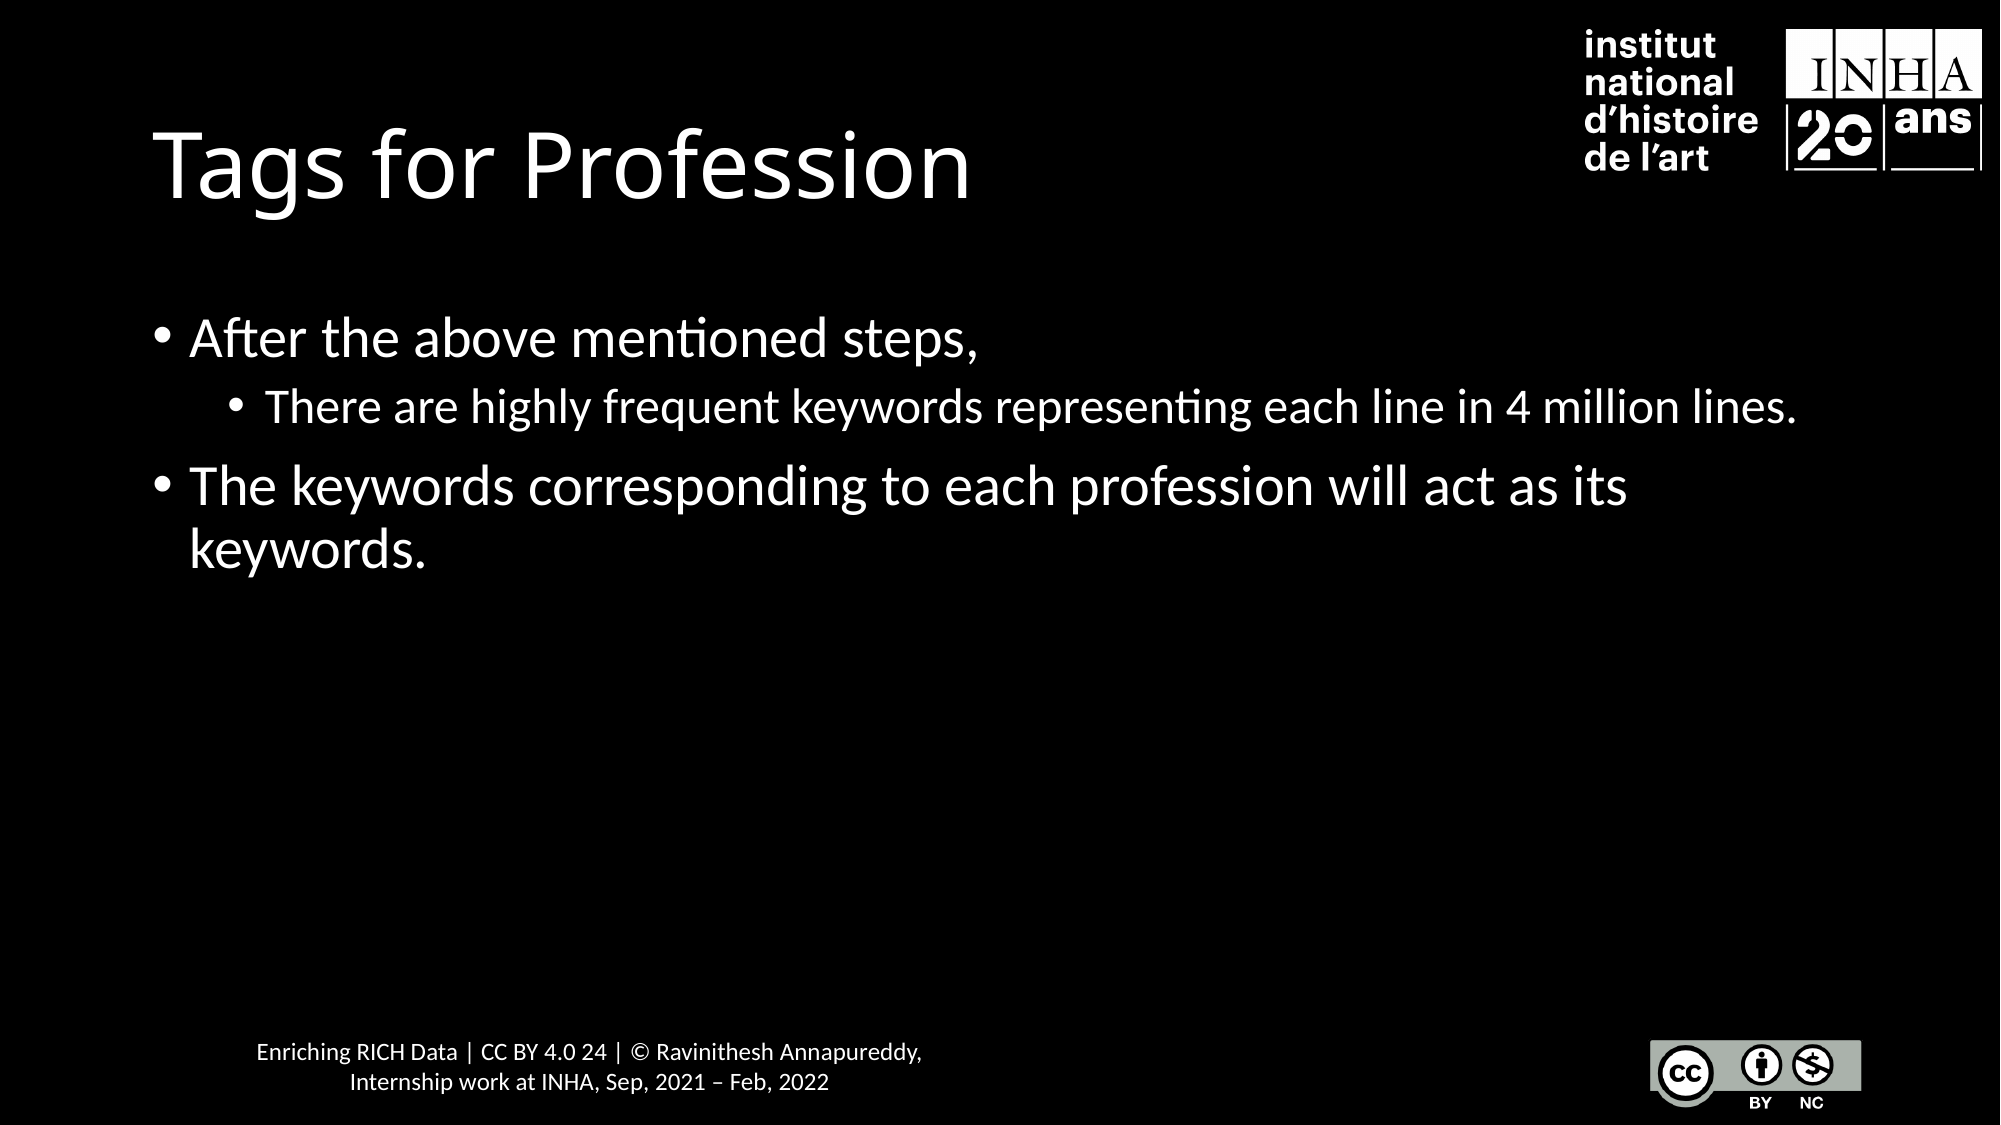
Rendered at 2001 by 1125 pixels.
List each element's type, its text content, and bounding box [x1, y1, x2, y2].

picture [1585, 29, 1982, 171]
footer Enriching RICH Data | CC BY 4.0 24 | © Ravinithesh Annapureddy, Internship work at INHA, Sep, 2021 – Feb, 2022 [137, 1035, 1043, 1096]
picture [1648, 1038, 1863, 1113]
list After the above mentioned steps, There are highly frequent keywords representing each line in 4 million lines. The keywords corresponding to each profession will act as its keywords. [137, 299, 1863, 1014]
title Tags for Profession [137, 59, 1863, 278]
